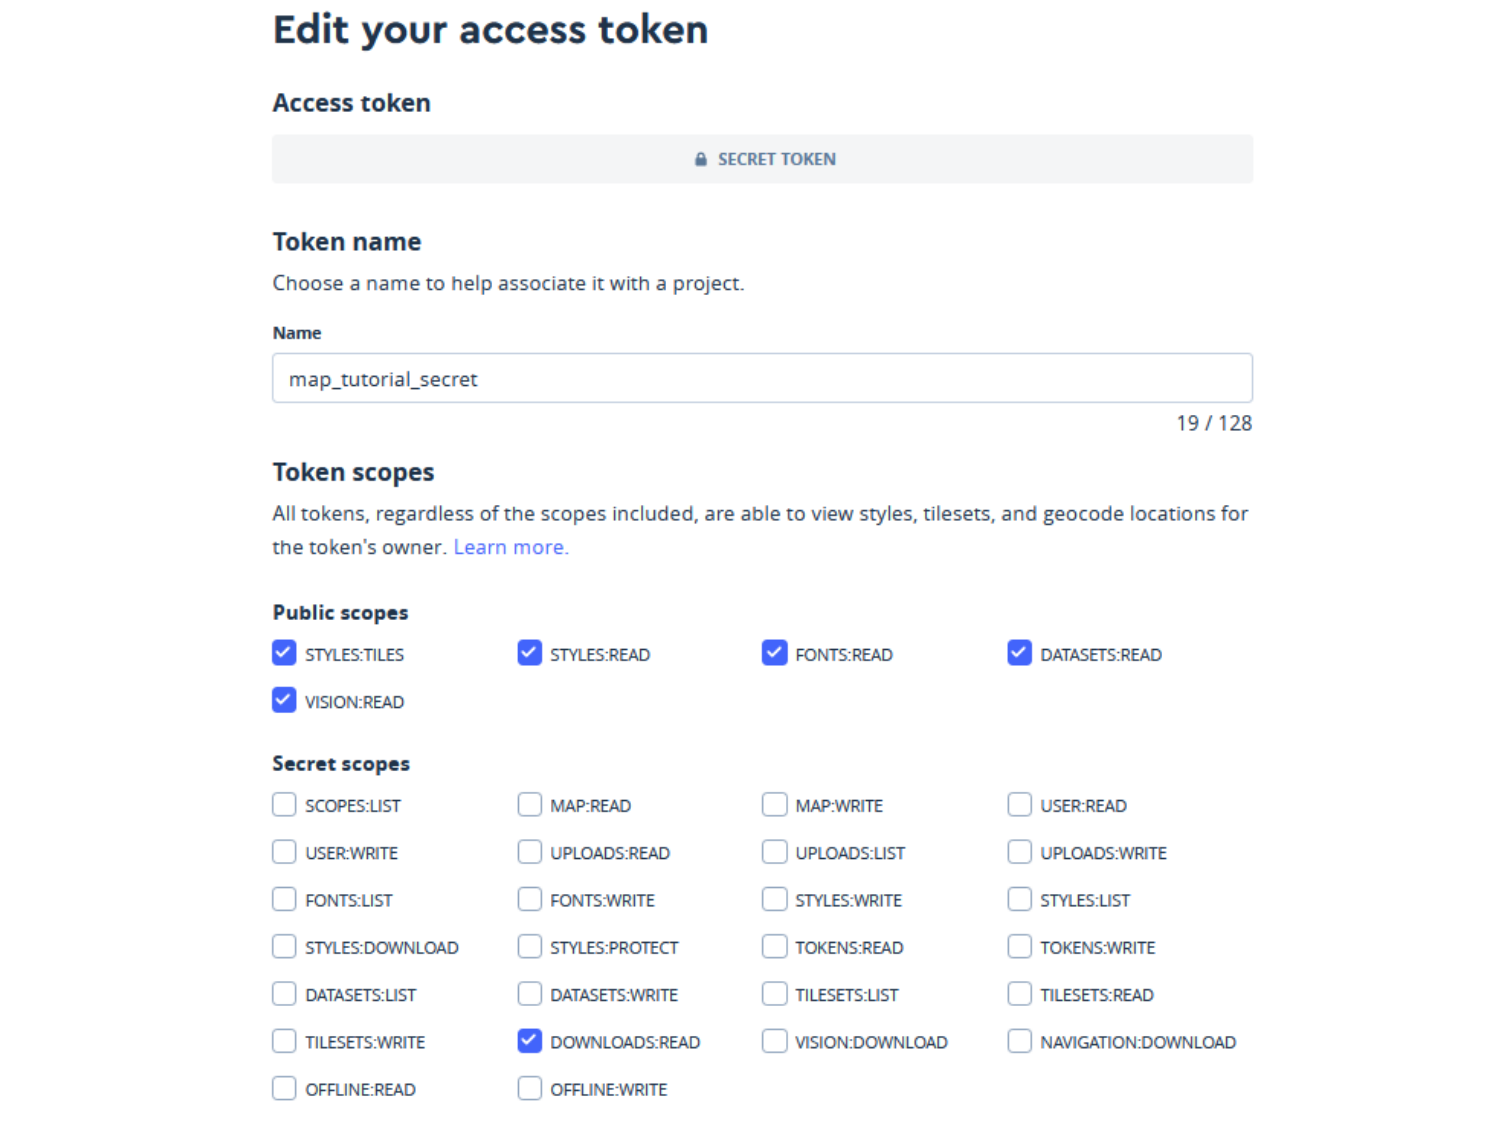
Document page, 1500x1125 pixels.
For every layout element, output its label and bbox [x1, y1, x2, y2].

picture [228, 0, 1278, 1125]
